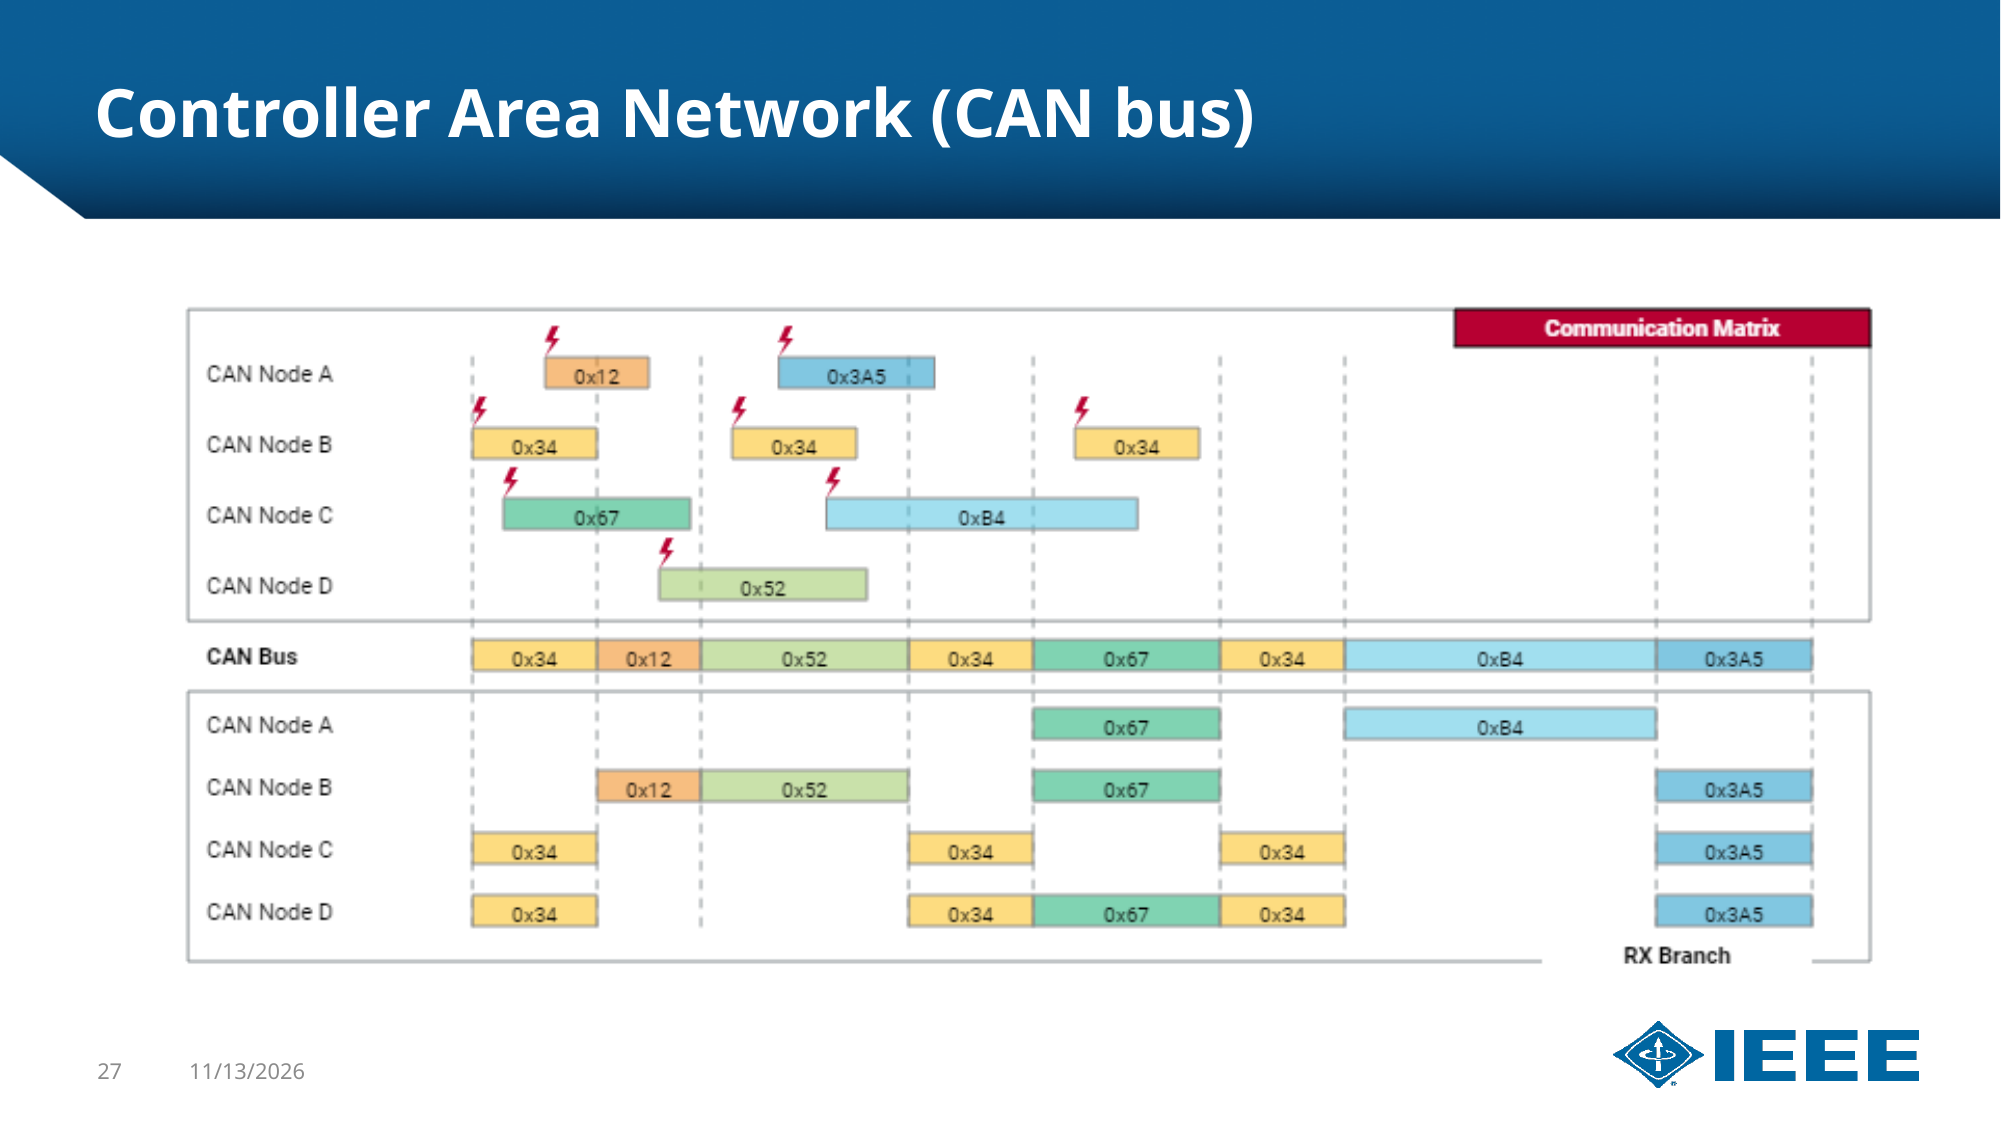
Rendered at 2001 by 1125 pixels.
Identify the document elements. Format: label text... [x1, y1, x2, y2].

title Controller Area Network (CAN bus) [79, 22, 1901, 199]
picture [0, 0, 2001, 1125]
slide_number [189, 1042, 549, 1103]
slide_number 27 [97, 1042, 176, 1103]
